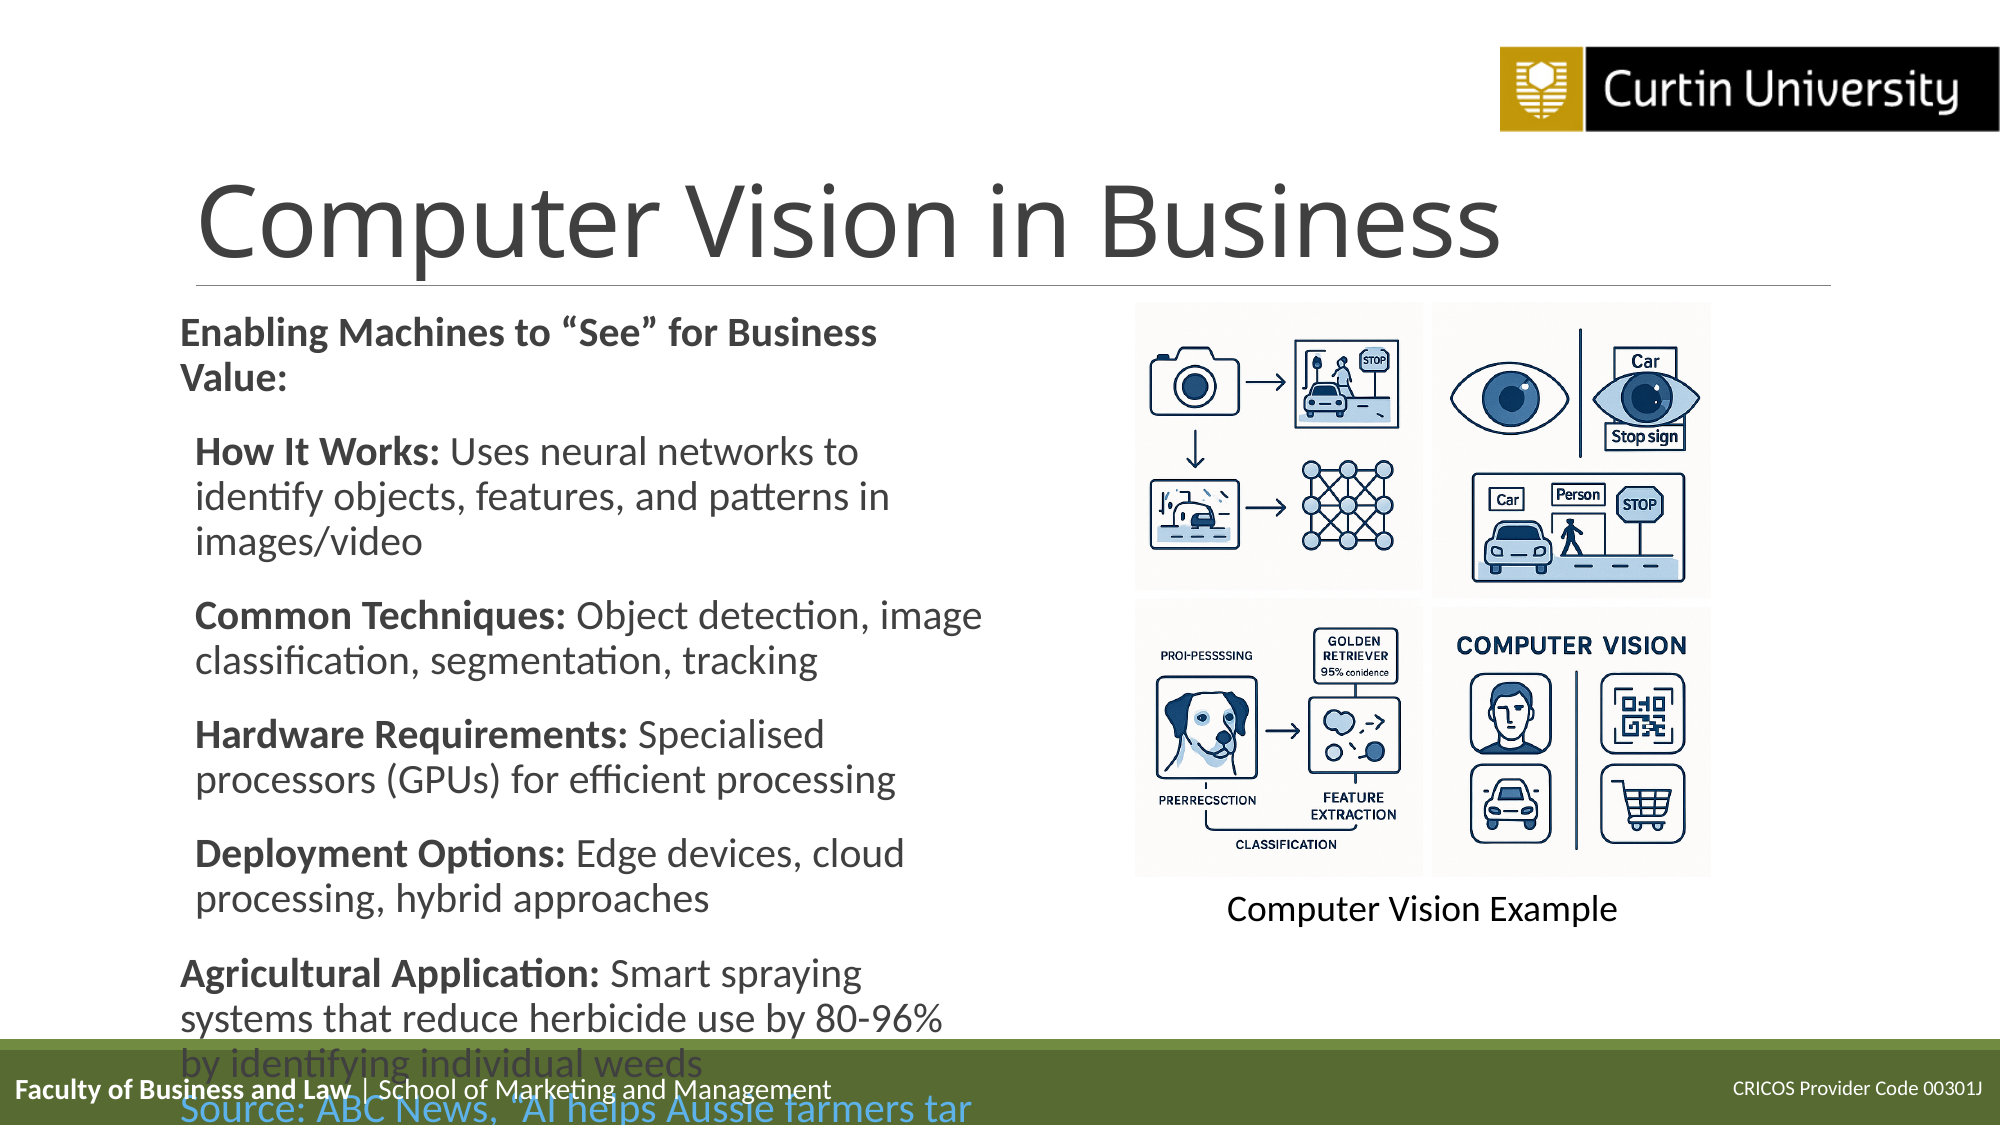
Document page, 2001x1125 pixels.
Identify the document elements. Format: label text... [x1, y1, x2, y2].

picture [1134, 301, 1711, 878]
title Computer Vision in Business [180, 47, 1830, 285]
list Enabling Machines to “See” for Business Value: How It Works: Uses neural networks to identify objects, features, and patterns in images/video Common Techniques: Object detection, image classification, segmentation, tracking Hardware Requirements: Specialised processors (GPUs) for efficient processing Deployment Options: Edge devices, cloud processing, hybrid approaches Agricultural Application: Smart spraying systems that reduce herbicide use by 80-96% by identifying individual weeds Source: ABC News, “AI helps Aussie farmers target weeds,” 2024 [180, 302, 990, 963]
picture [1500, 46, 2000, 132]
text_box Computer Vision Example [1018, 877, 1827, 961]
footer Faculty of Business and Law | School of Marketing and Management [0, 1057, 1646, 1118]
